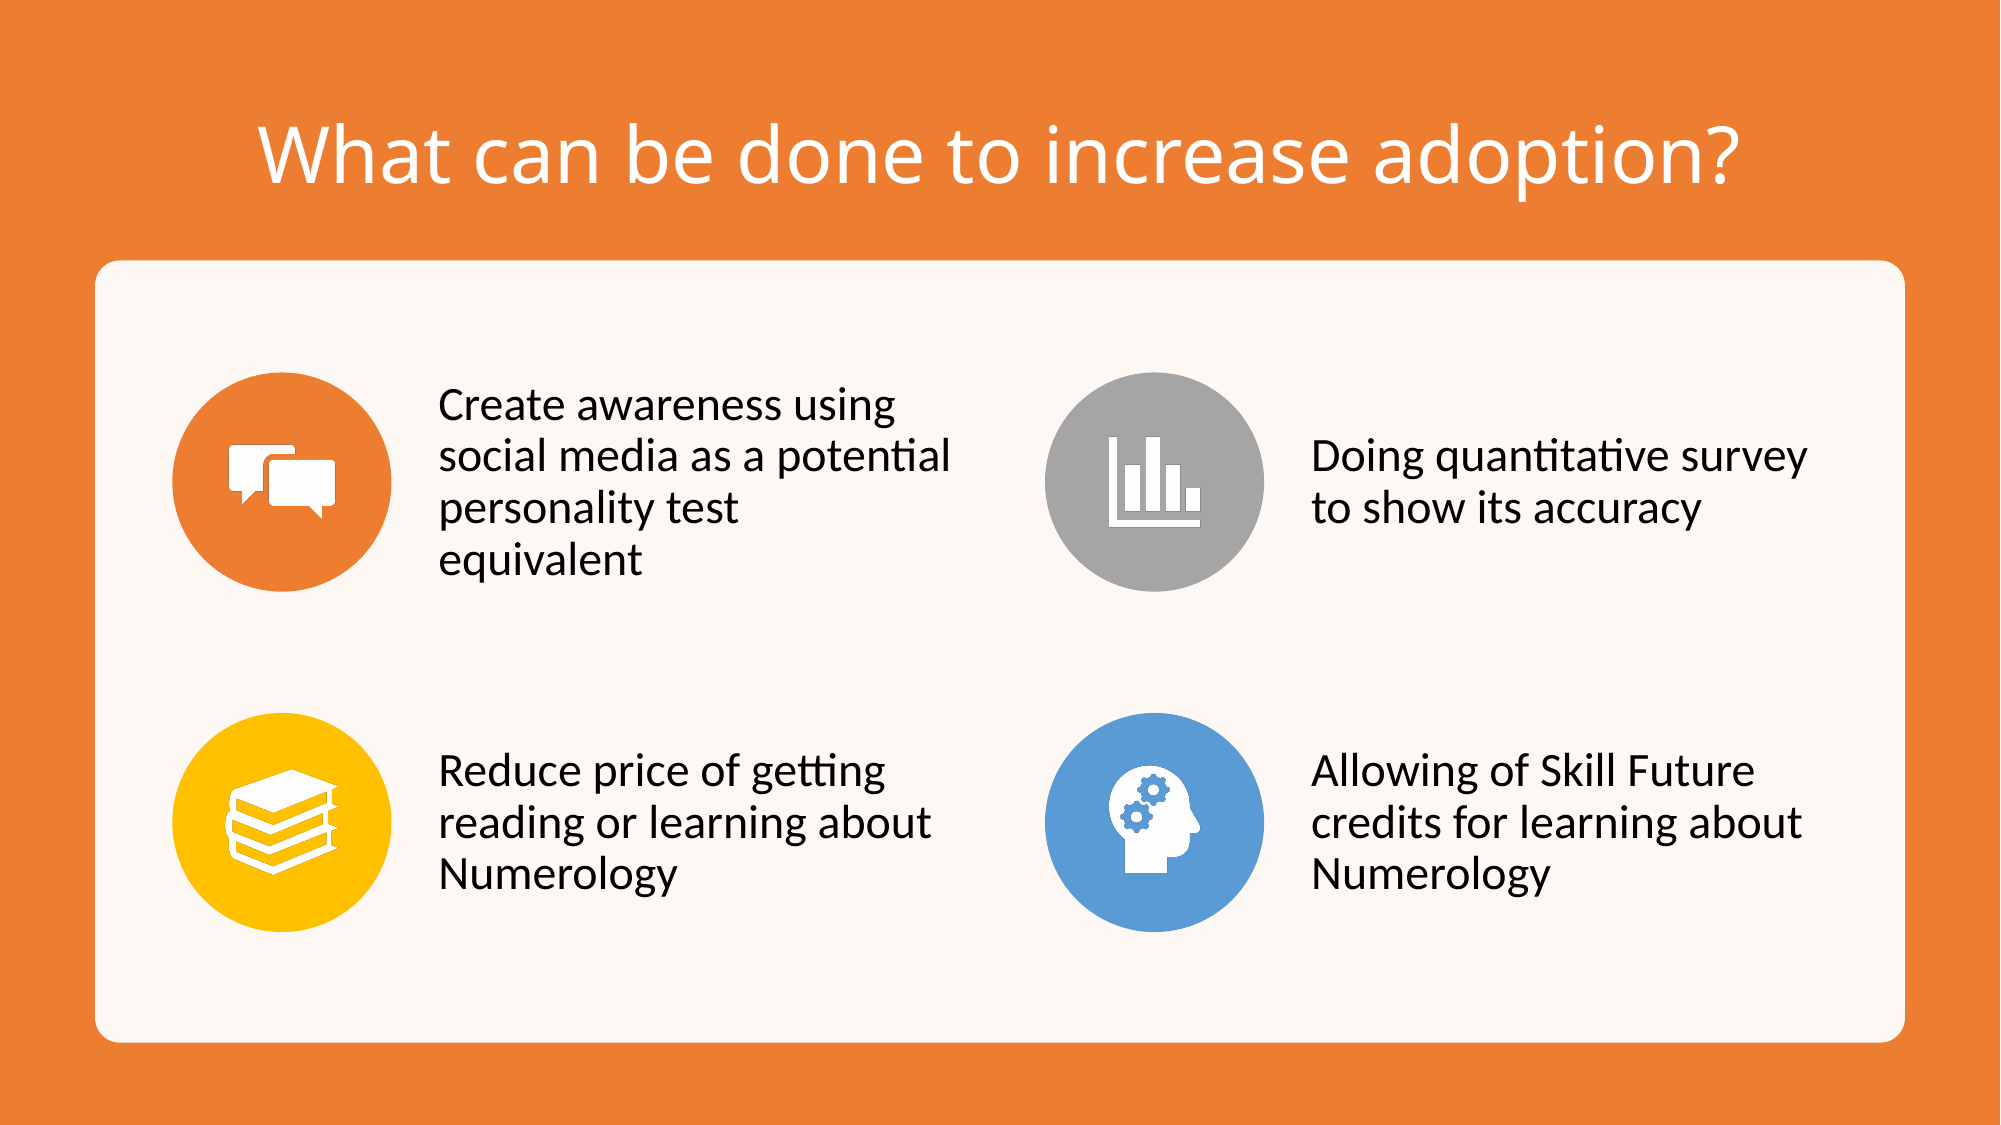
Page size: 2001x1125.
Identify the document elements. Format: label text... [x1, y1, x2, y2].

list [137, 295, 1863, 1010]
text_box [94, 259, 1906, 1044]
text_box [0, 0, 2000, 1125]
title What can be done to increase adoption? [137, 75, 1863, 241]
